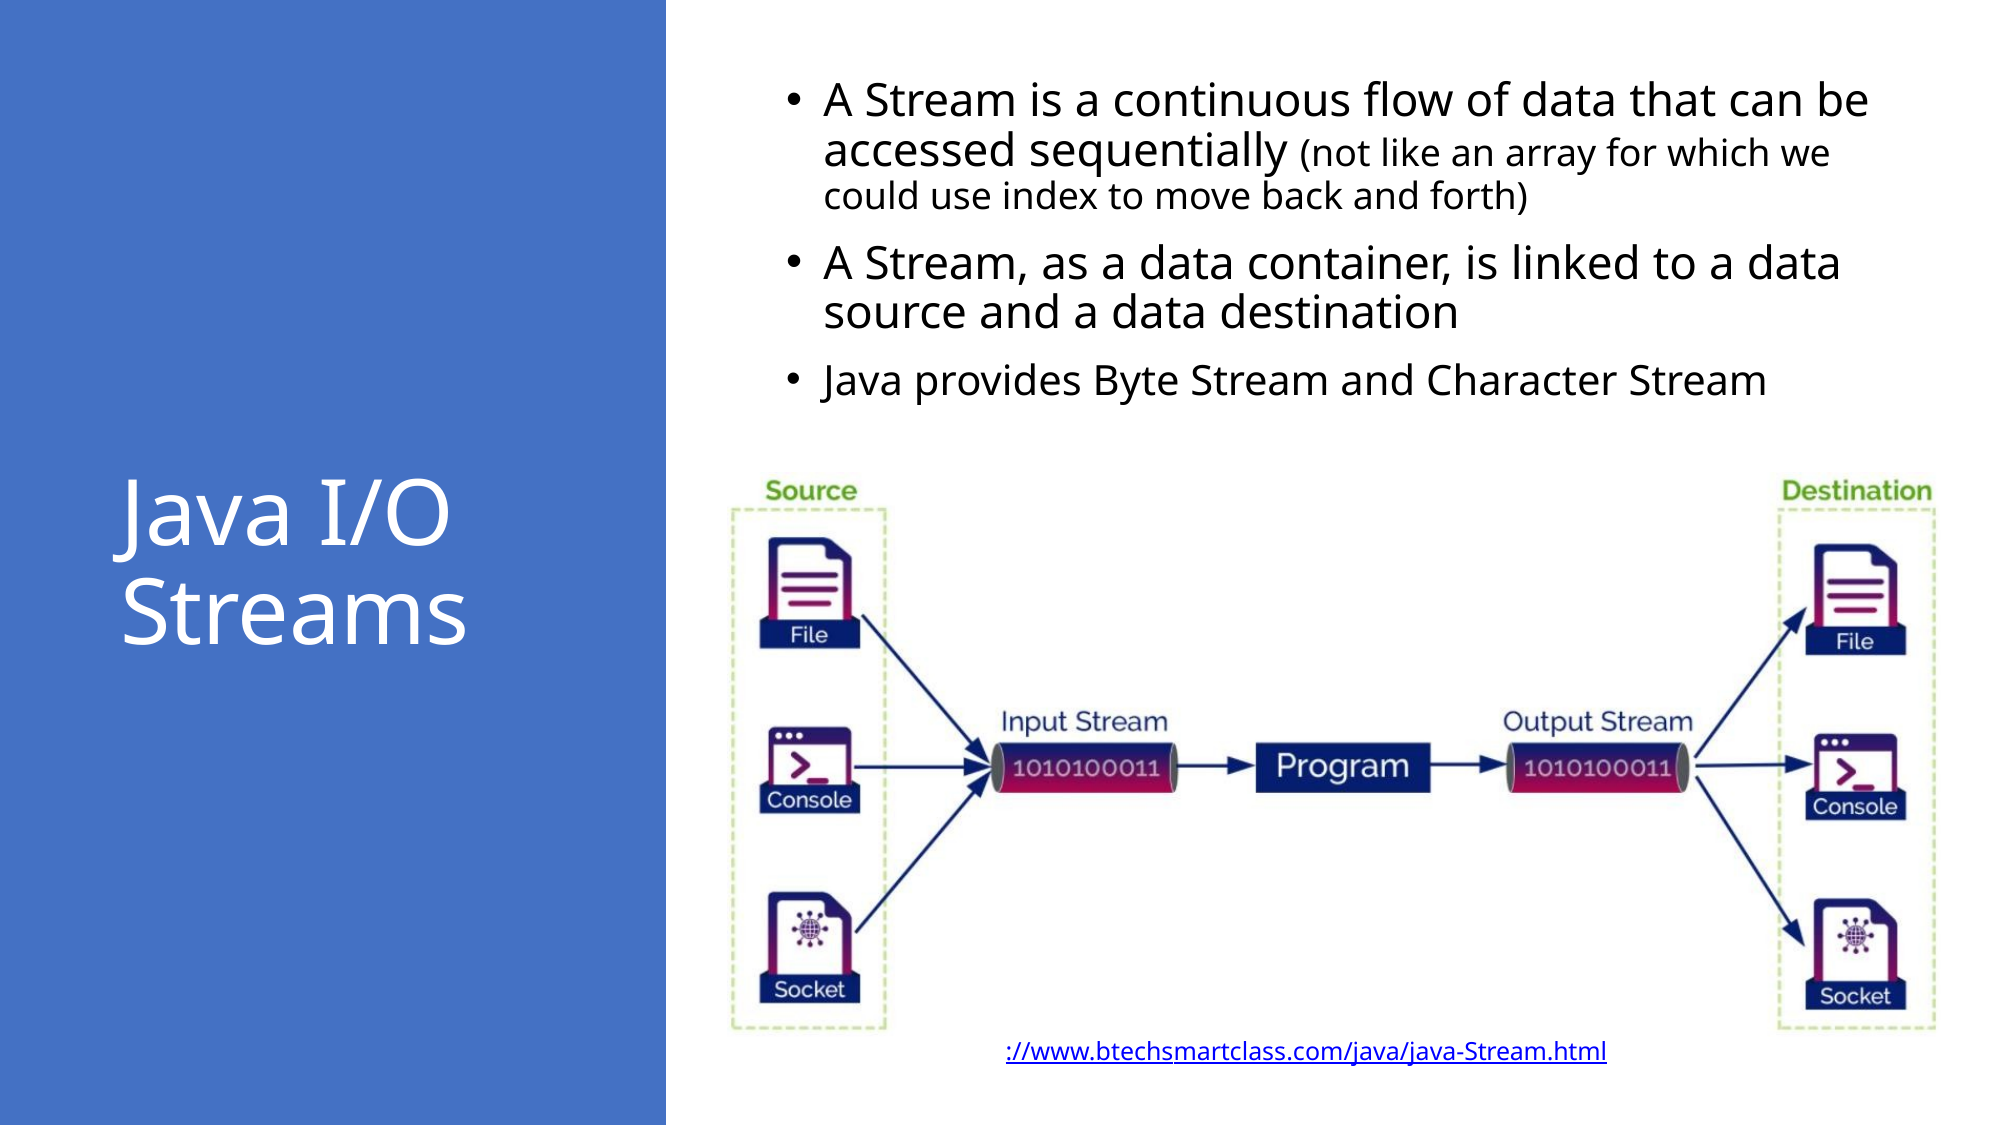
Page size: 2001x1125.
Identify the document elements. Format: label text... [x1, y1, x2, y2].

text_box Java I/O Streams [118, 449, 474, 663]
text_box ://www.btechsmartclass.com/java/java-Stream.html [1003, 1046, 1227, 1070]
picture [726, 472, 1941, 1038]
text_box [0, 0, 666, 1125]
slide_number [1227, 1046, 1872, 1125]
text_box A Stream is a continuous flow of data that can be accessed sequentially (not like an array for which we could use index to move back and forth) A Stream, as a data container, is linked to a data source and a data destination Java provides Byte Stream and Character Stream [783, 69, 1904, 404]
